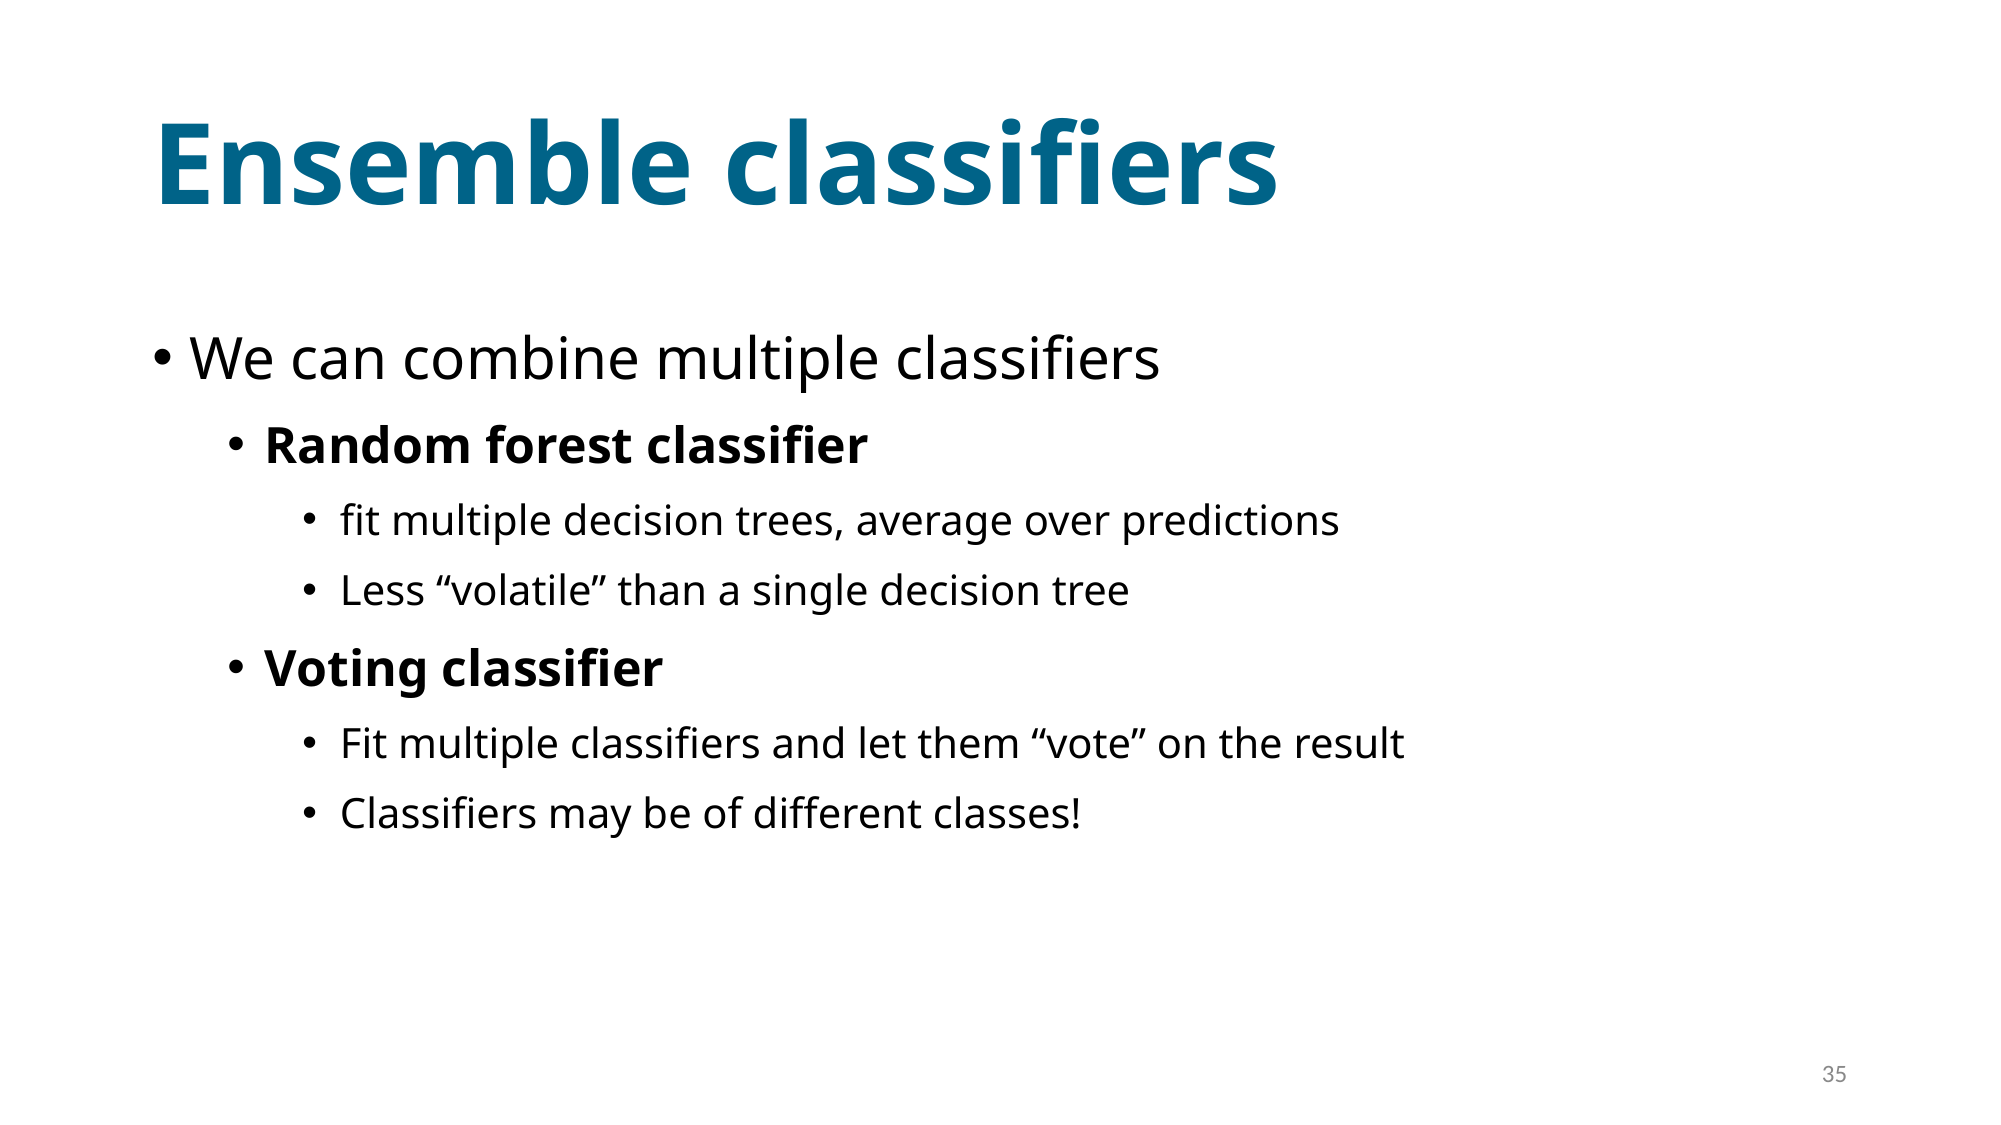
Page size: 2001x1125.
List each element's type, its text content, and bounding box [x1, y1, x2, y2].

slide_number 35 [1412, 1042, 1863, 1103]
list We can combine multiple classifiers Random forest classifier fit multiple decision trees, average over predictions Less “volatile” than a single decision tree Voting classifier Fit multiple classifiers and let them “vote” on the result Classifiers may be of different classes! [137, 299, 1863, 1014]
title Ensemble classifiers [137, 59, 1863, 278]
